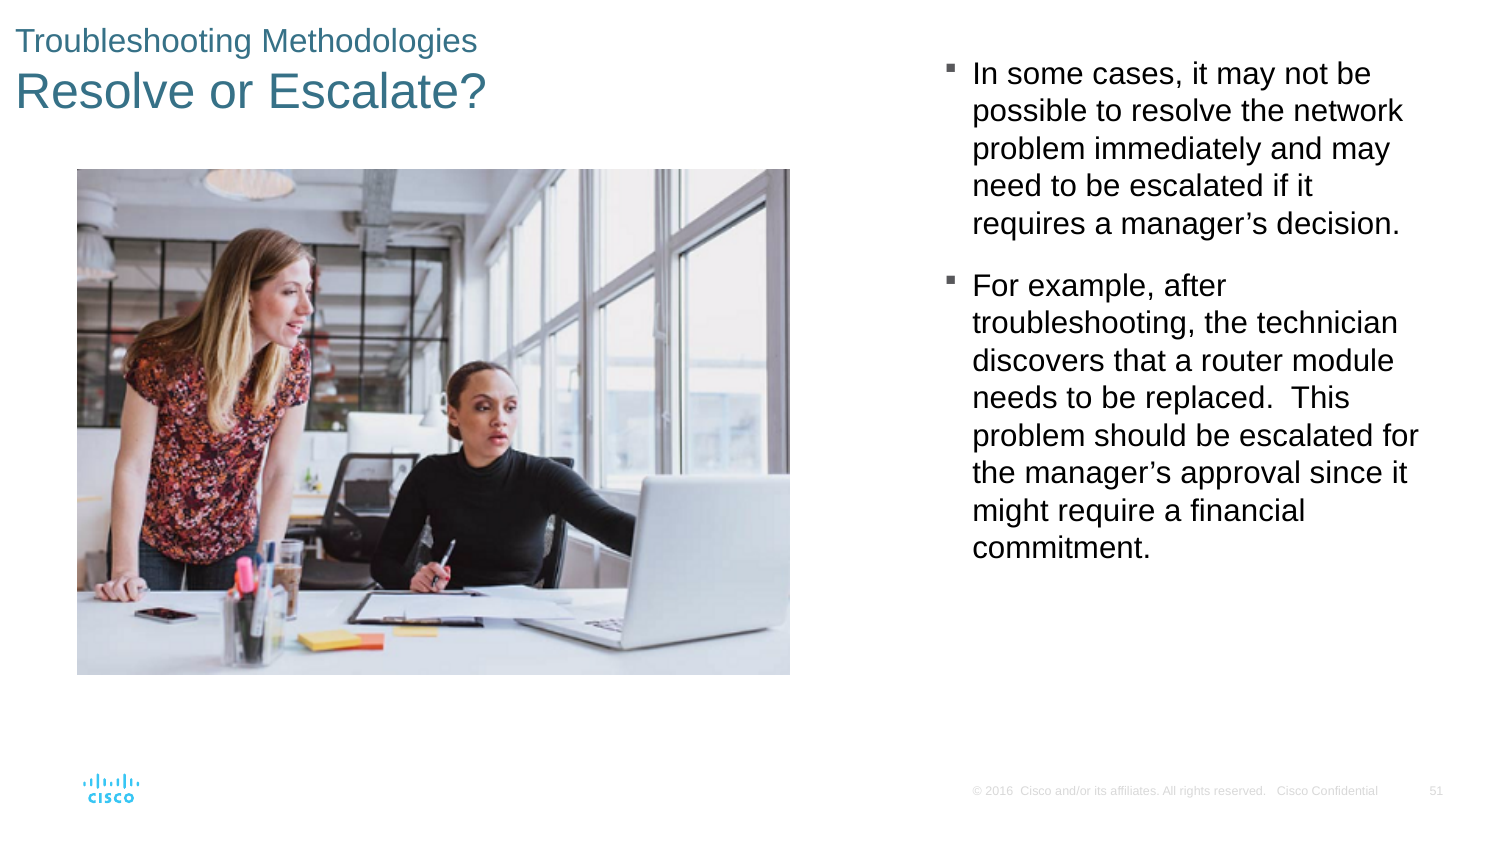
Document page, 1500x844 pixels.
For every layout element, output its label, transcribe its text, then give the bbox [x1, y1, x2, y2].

picture [77, 169, 791, 675]
list In some cases, it may not be possible to resolve the network problem immediately and may need to be escalated if it requires a manager’s decision. For example, after troubleshooting, the technician discovers that a router module needs to be replaced. This problem should be escalated for the manager’s approval since it might require a financial commitment. [929, 45, 1453, 771]
title Troubleshooting Methodologies Resolve or Escalate? [0, 6, 868, 131]
